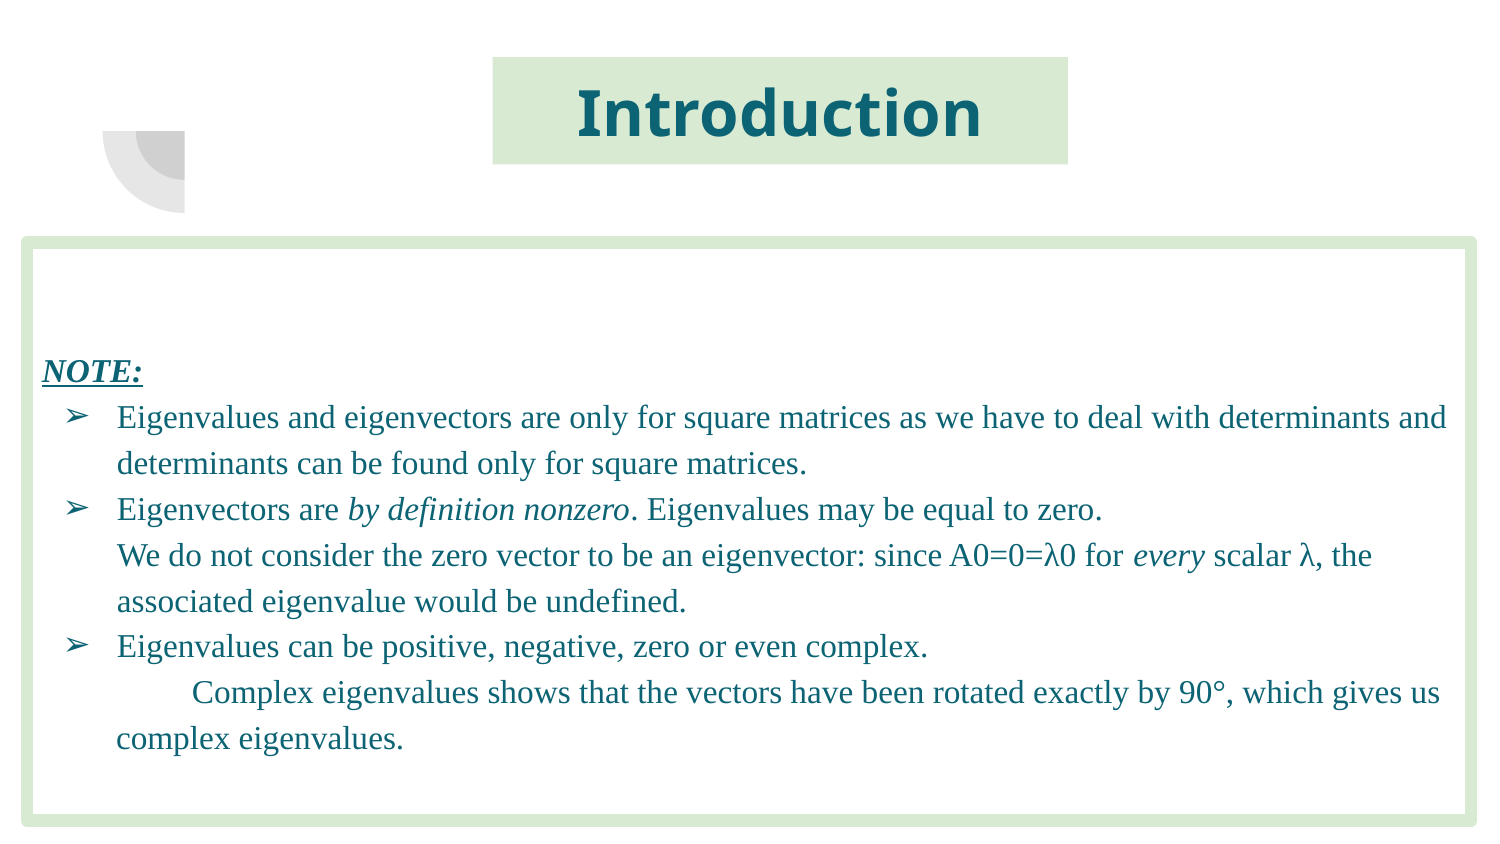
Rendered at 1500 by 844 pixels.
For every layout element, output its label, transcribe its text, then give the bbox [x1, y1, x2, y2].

title Introduction [492, 57, 1068, 165]
list NOTE: Eigenvalues and eigenvectors are only for square matrices as we have to deal with determinants and determinants can be found only for square matrices. Eigenvectors are by definition nonzero. Eigenvalues may be equal to zero. We do not consider the zero vector to be an eigenvector: since A0=0=λ0 for every scalar λ, the associated eigenvalue would be undefined. Eigenvalues can be positive, negative, zero or even complex. Complex eigenvalues shows that the vectors have been rotated exactly by 90°, which gives us complex eigenvalues. [26, 242, 1472, 821]
